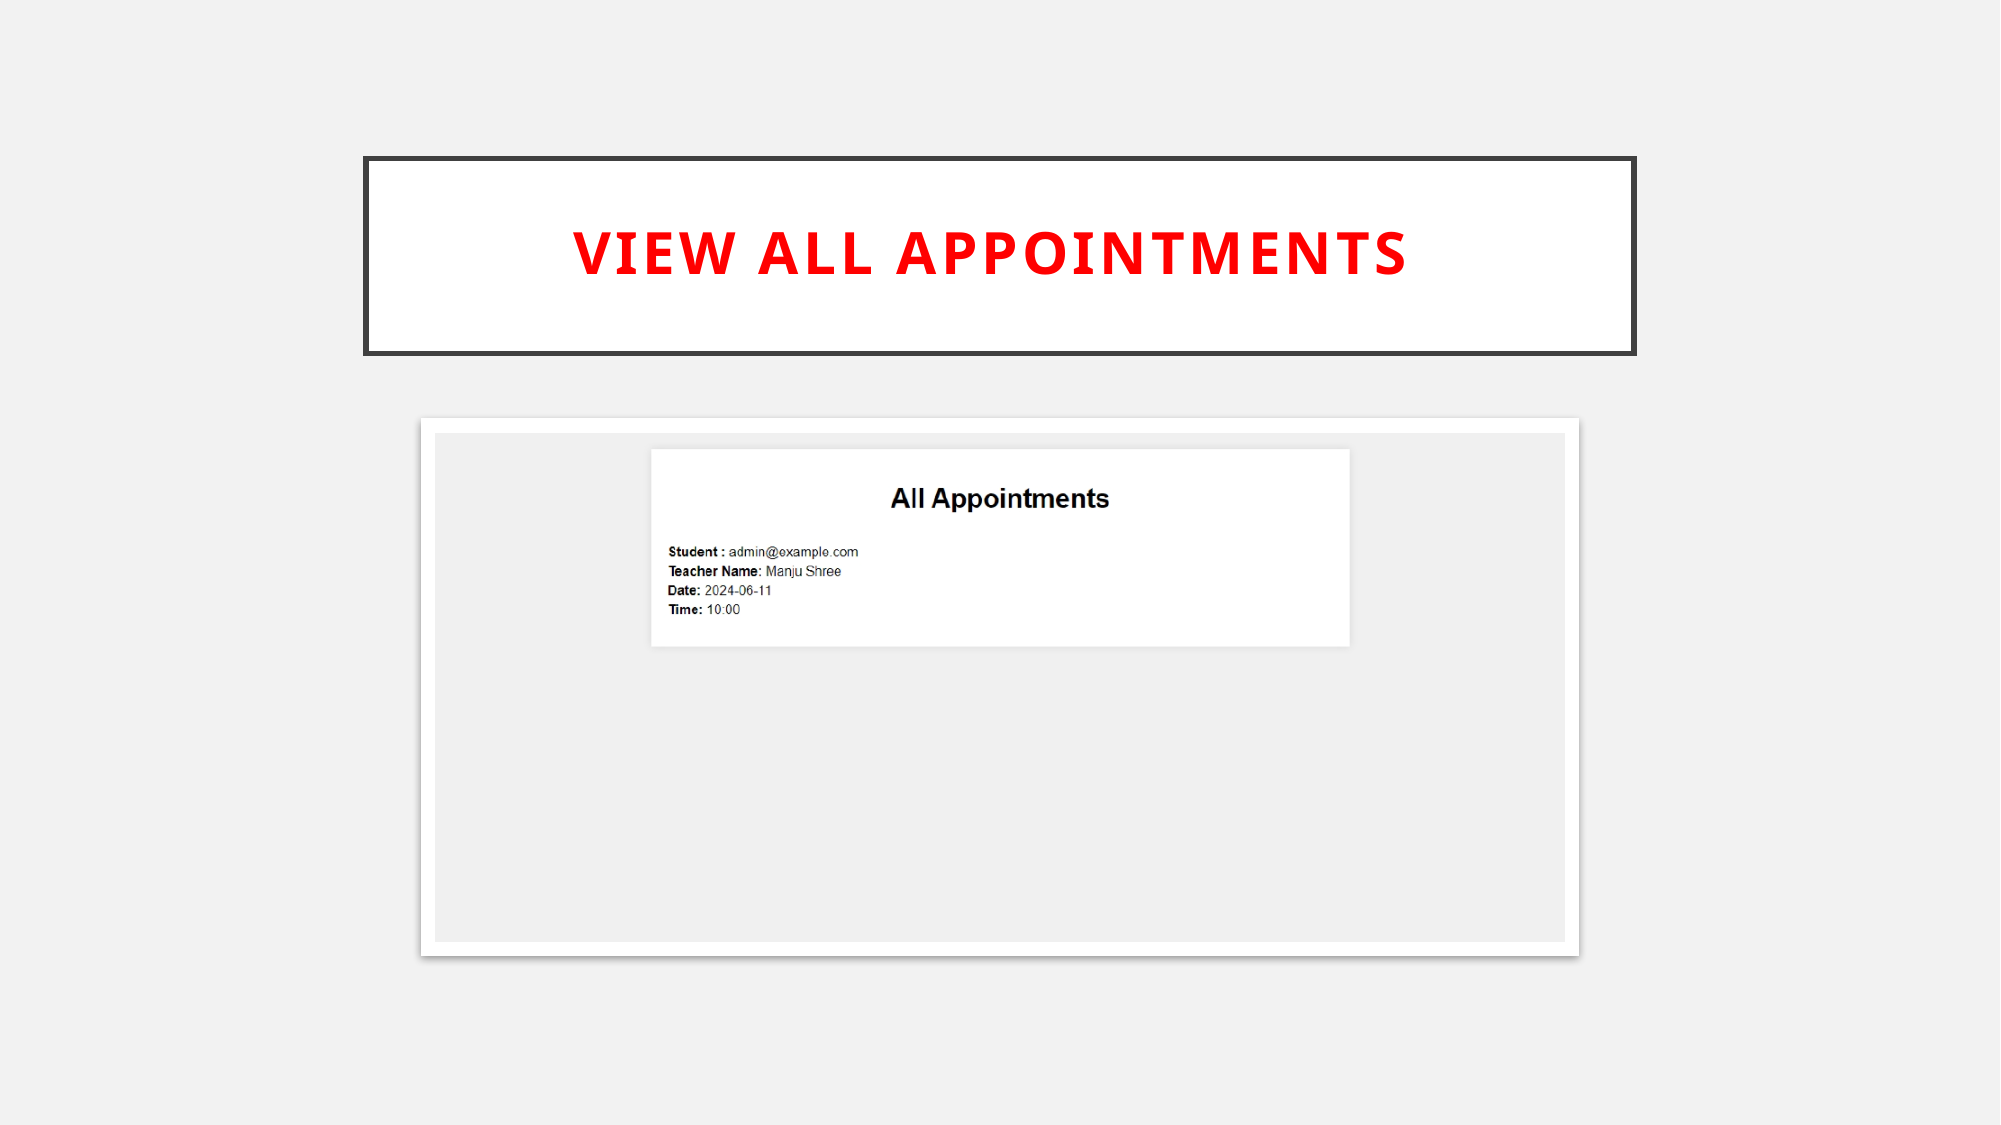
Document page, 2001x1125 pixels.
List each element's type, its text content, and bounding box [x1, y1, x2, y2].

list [435, 432, 1565, 942]
title VIEW ALL APPOINTMENTS [363, 156, 1637, 356]
